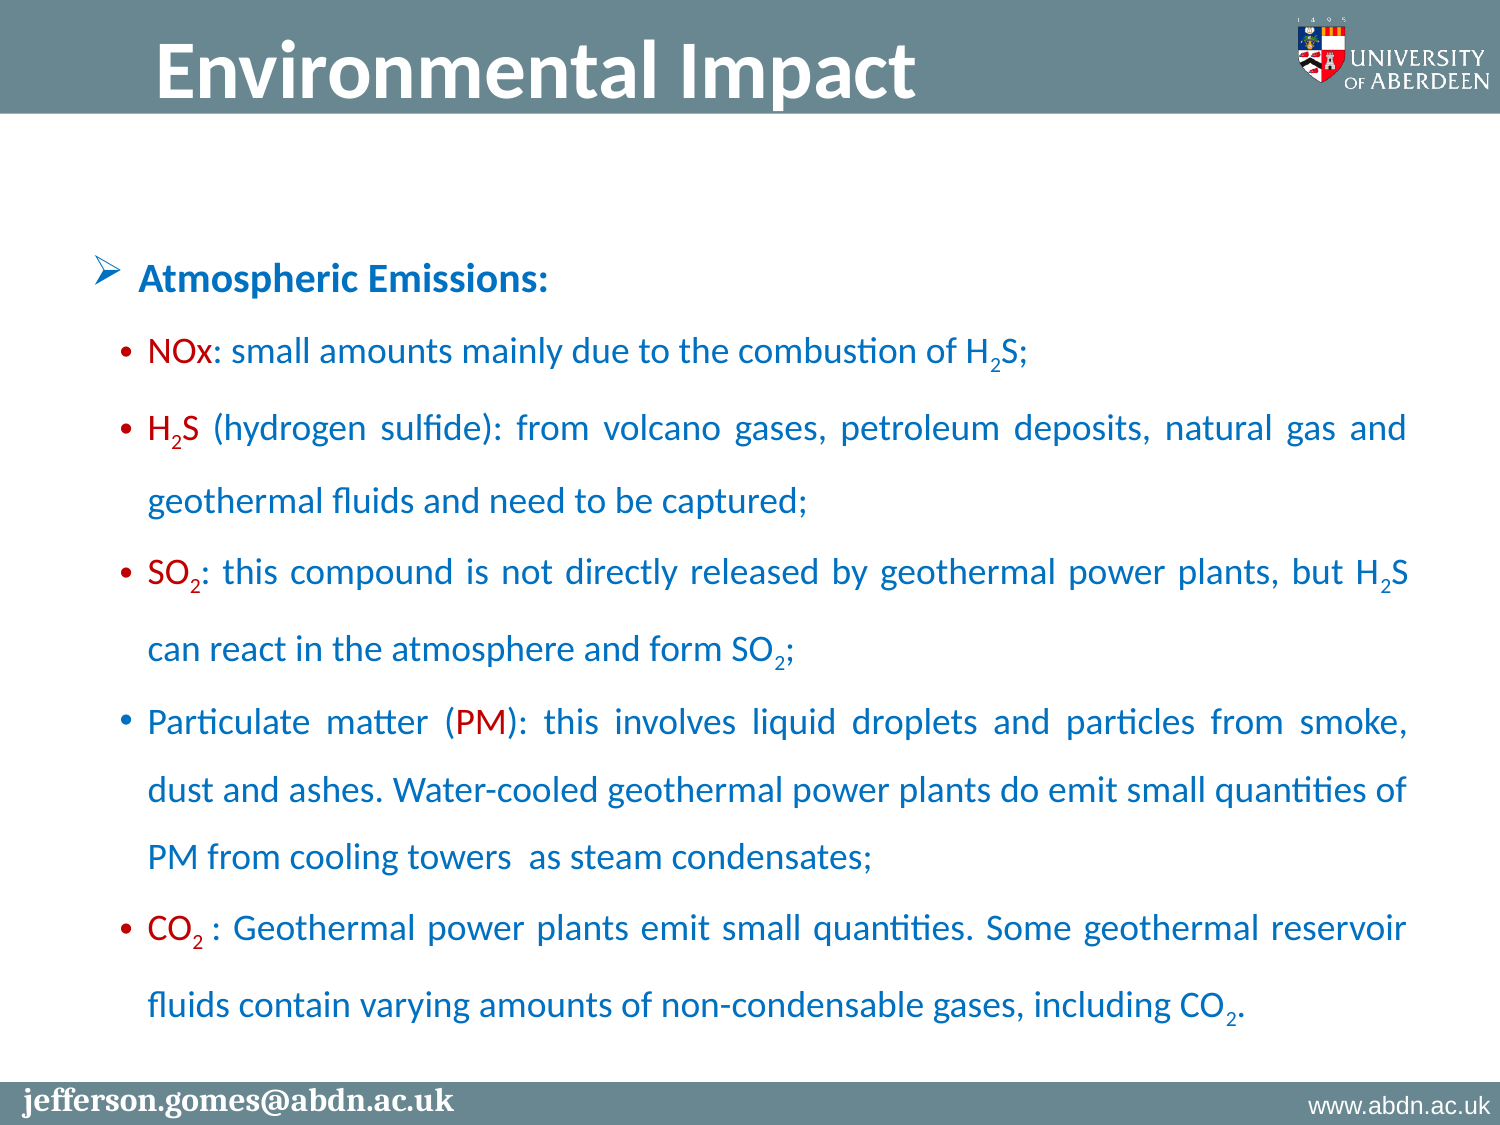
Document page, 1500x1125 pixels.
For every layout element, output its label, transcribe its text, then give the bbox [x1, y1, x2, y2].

text_box Atmospheric Emissions: NOx: small amounts mainly due to the combustion of H2S; H2S (hydrogen sulfide): from volcano gases, petroleum deposits, natural gas and geothermal fluids and need to be captured; SO2: this compound is not directly released by geothermal power plants, but H2S can react in the atmosphere and form SO2; Particulate matter (PM): this involves liquid droplets and particles from smoke, dust and ashes. Water-cooled geothermal power plants do emit small quantities of PM from cooling towers as steam condensates; CO2 : Geothermal power plants emit small quantities. Some geothermal reservoir fluids contain varying amounts of non-condensable gases, including CO2. [76, 218, 1424, 1039]
picture [1287, 7, 1495, 103]
text_box Environmental Impact [140, 7, 934, 123]
text_box jefferson.gomes@abdn.ac.uk [0, 1074, 479, 1125]
